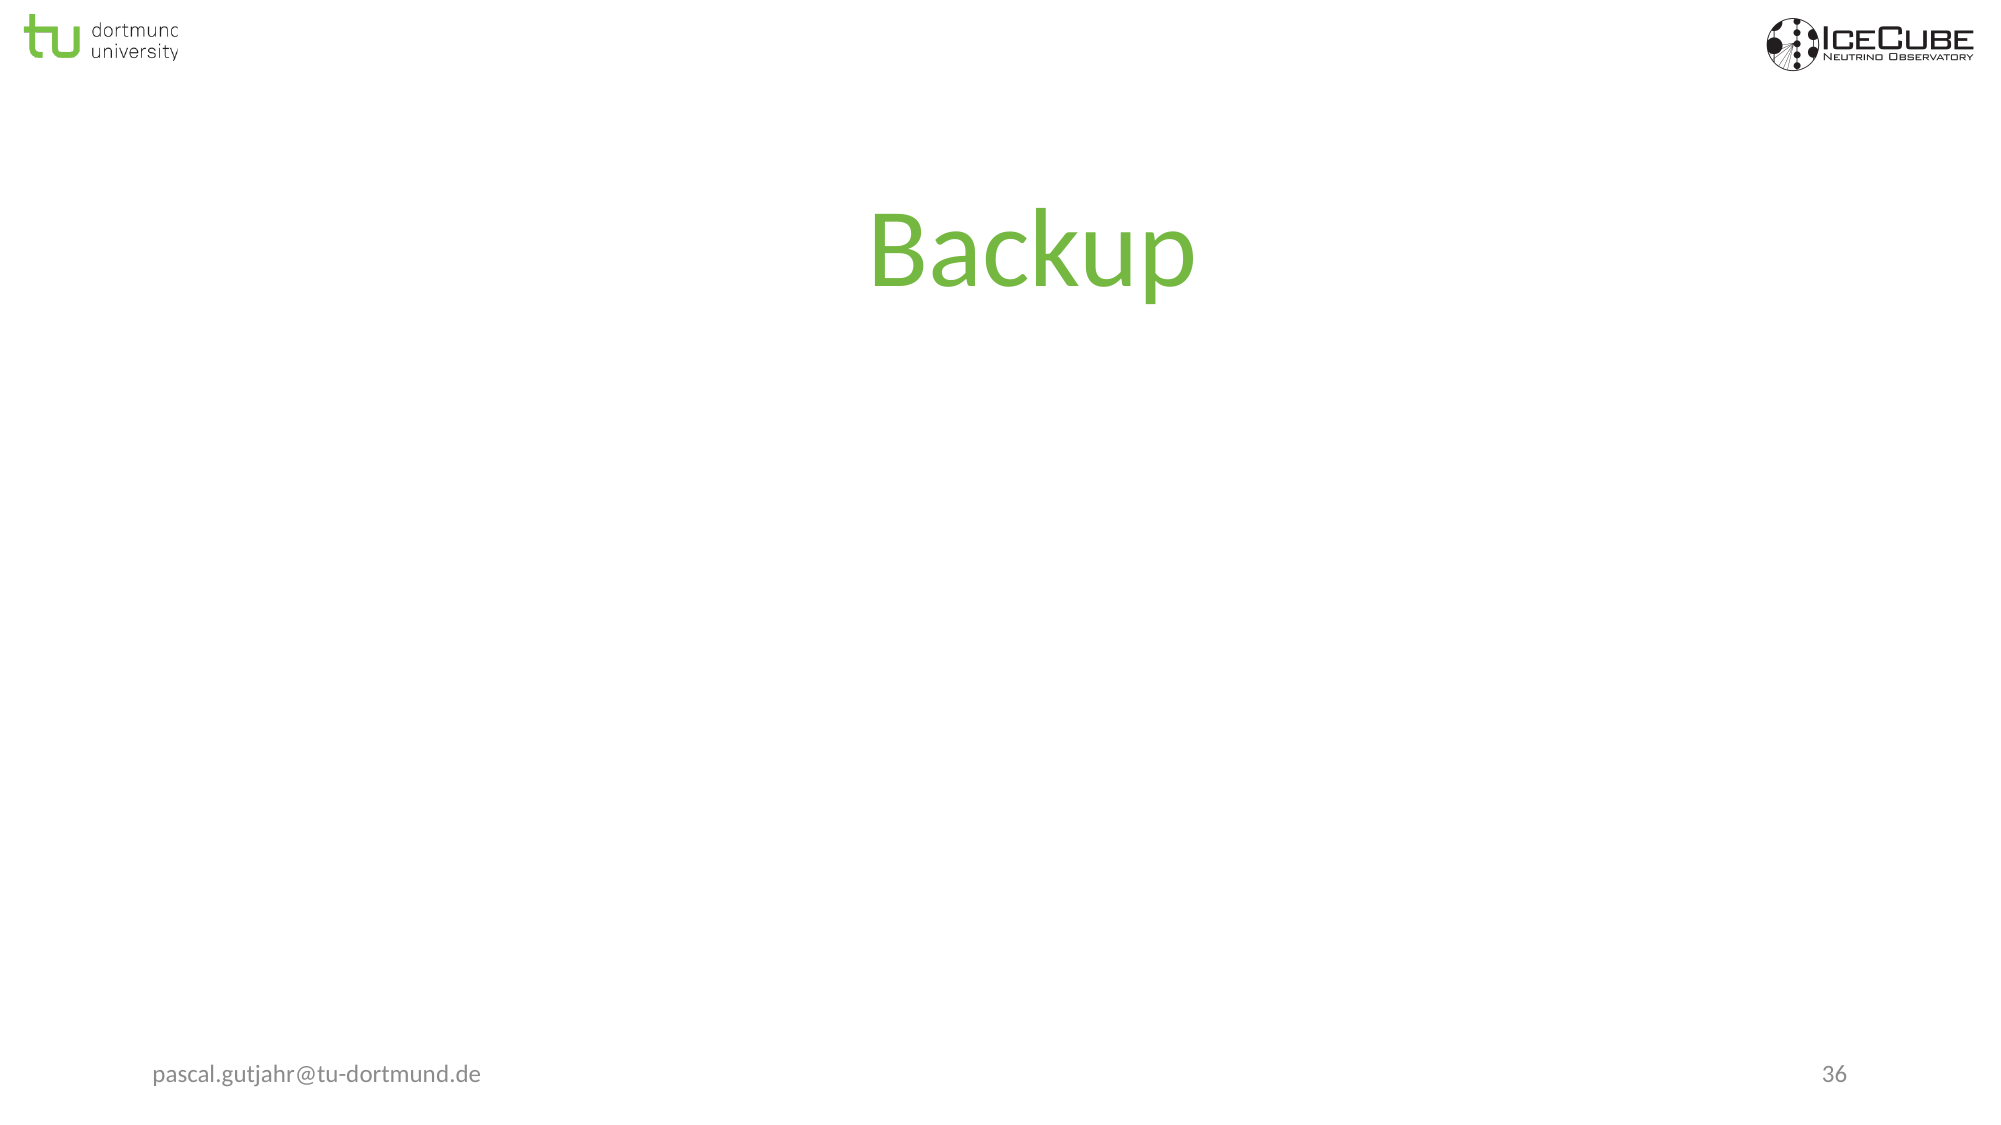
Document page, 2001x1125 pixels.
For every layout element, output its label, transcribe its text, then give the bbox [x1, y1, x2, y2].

slide_number pascal.gutjahr@tu-dortmund.de [137, 1042, 588, 1103]
list Backup [88, 181, 1977, 1014]
slide_number 36 [1412, 1042, 1863, 1103]
